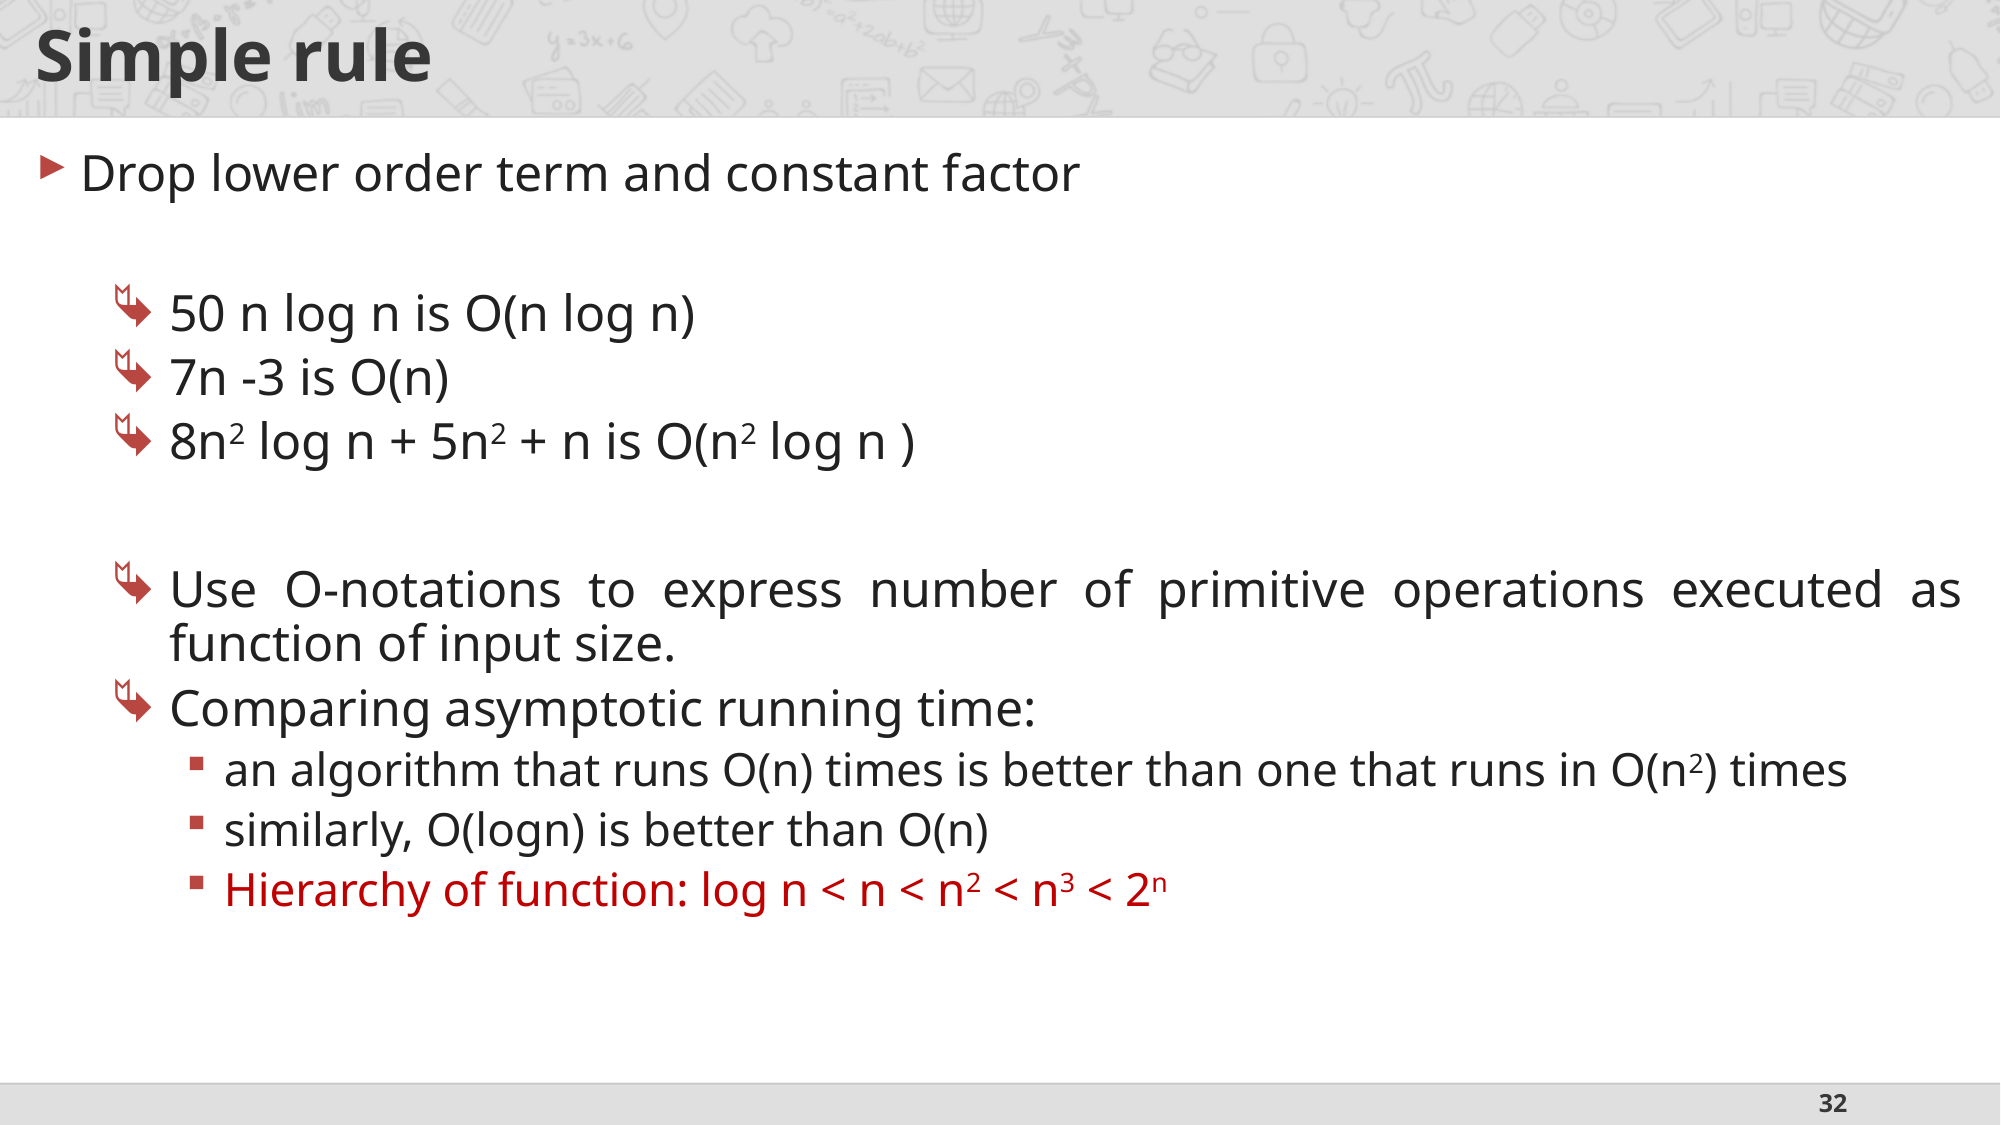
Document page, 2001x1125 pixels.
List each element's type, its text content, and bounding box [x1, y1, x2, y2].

list Drop lower order term and constant factor 50 n log n is O(n log n) 7n -3 is O(n) 8n2 log n + 5n2 + n is O(n2 log n ) Use O-notations to express number of primitive operations executed as function of input size. Comparing asymptotic running time: an algorithm that runs O(n) times is better than one that runs in O(n2) times similarly, O(logn) is better than O(n) Hierarchy of function: log n < n < n2 < n3 < 2n [21, 141, 1979, 1059]
title Simple rule [0, 0, 2000, 117]
